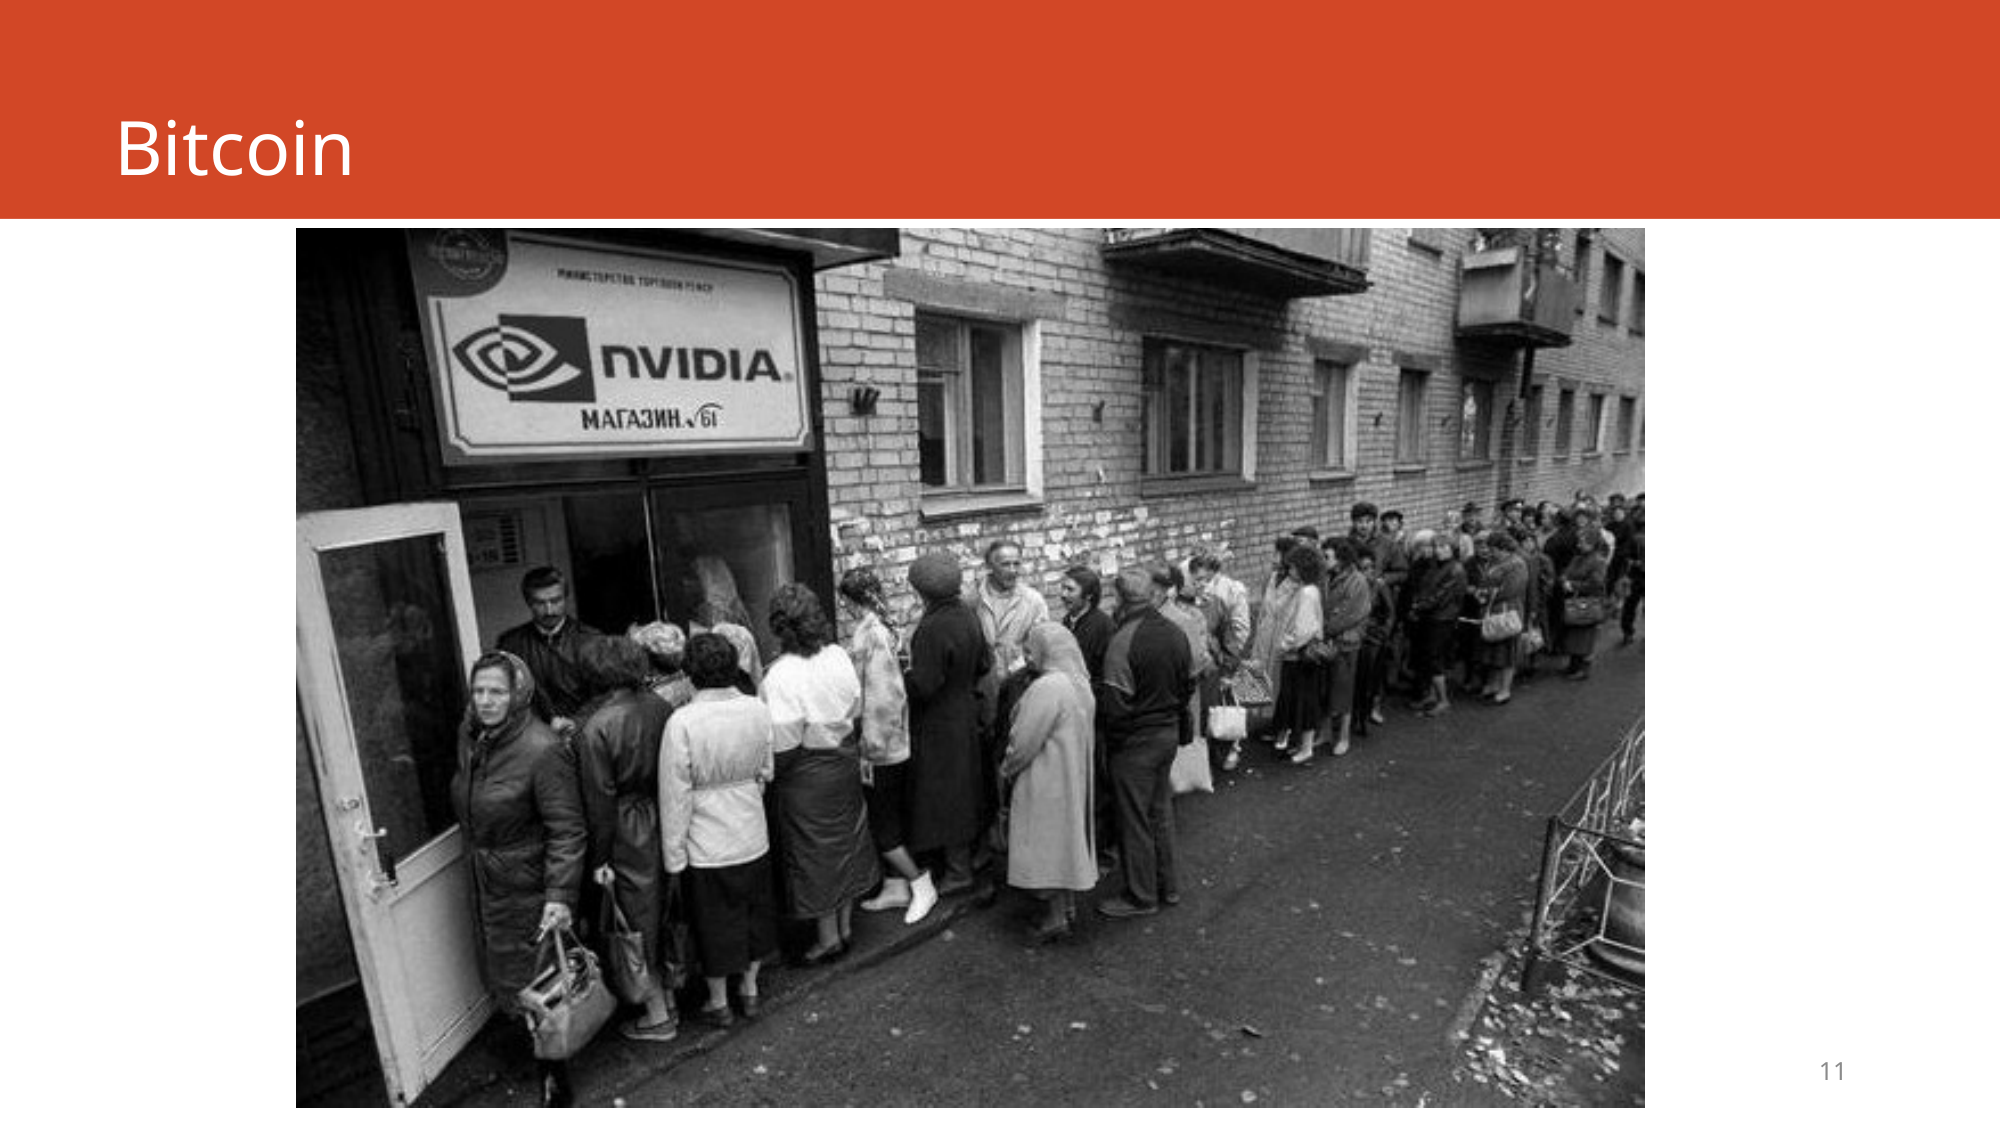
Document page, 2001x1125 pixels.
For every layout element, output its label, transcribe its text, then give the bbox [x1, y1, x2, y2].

slide_number 11 [1645, 1042, 1863, 1103]
title Bitcoin [99, 0, 1863, 199]
picture [296, 228, 1645, 1108]
